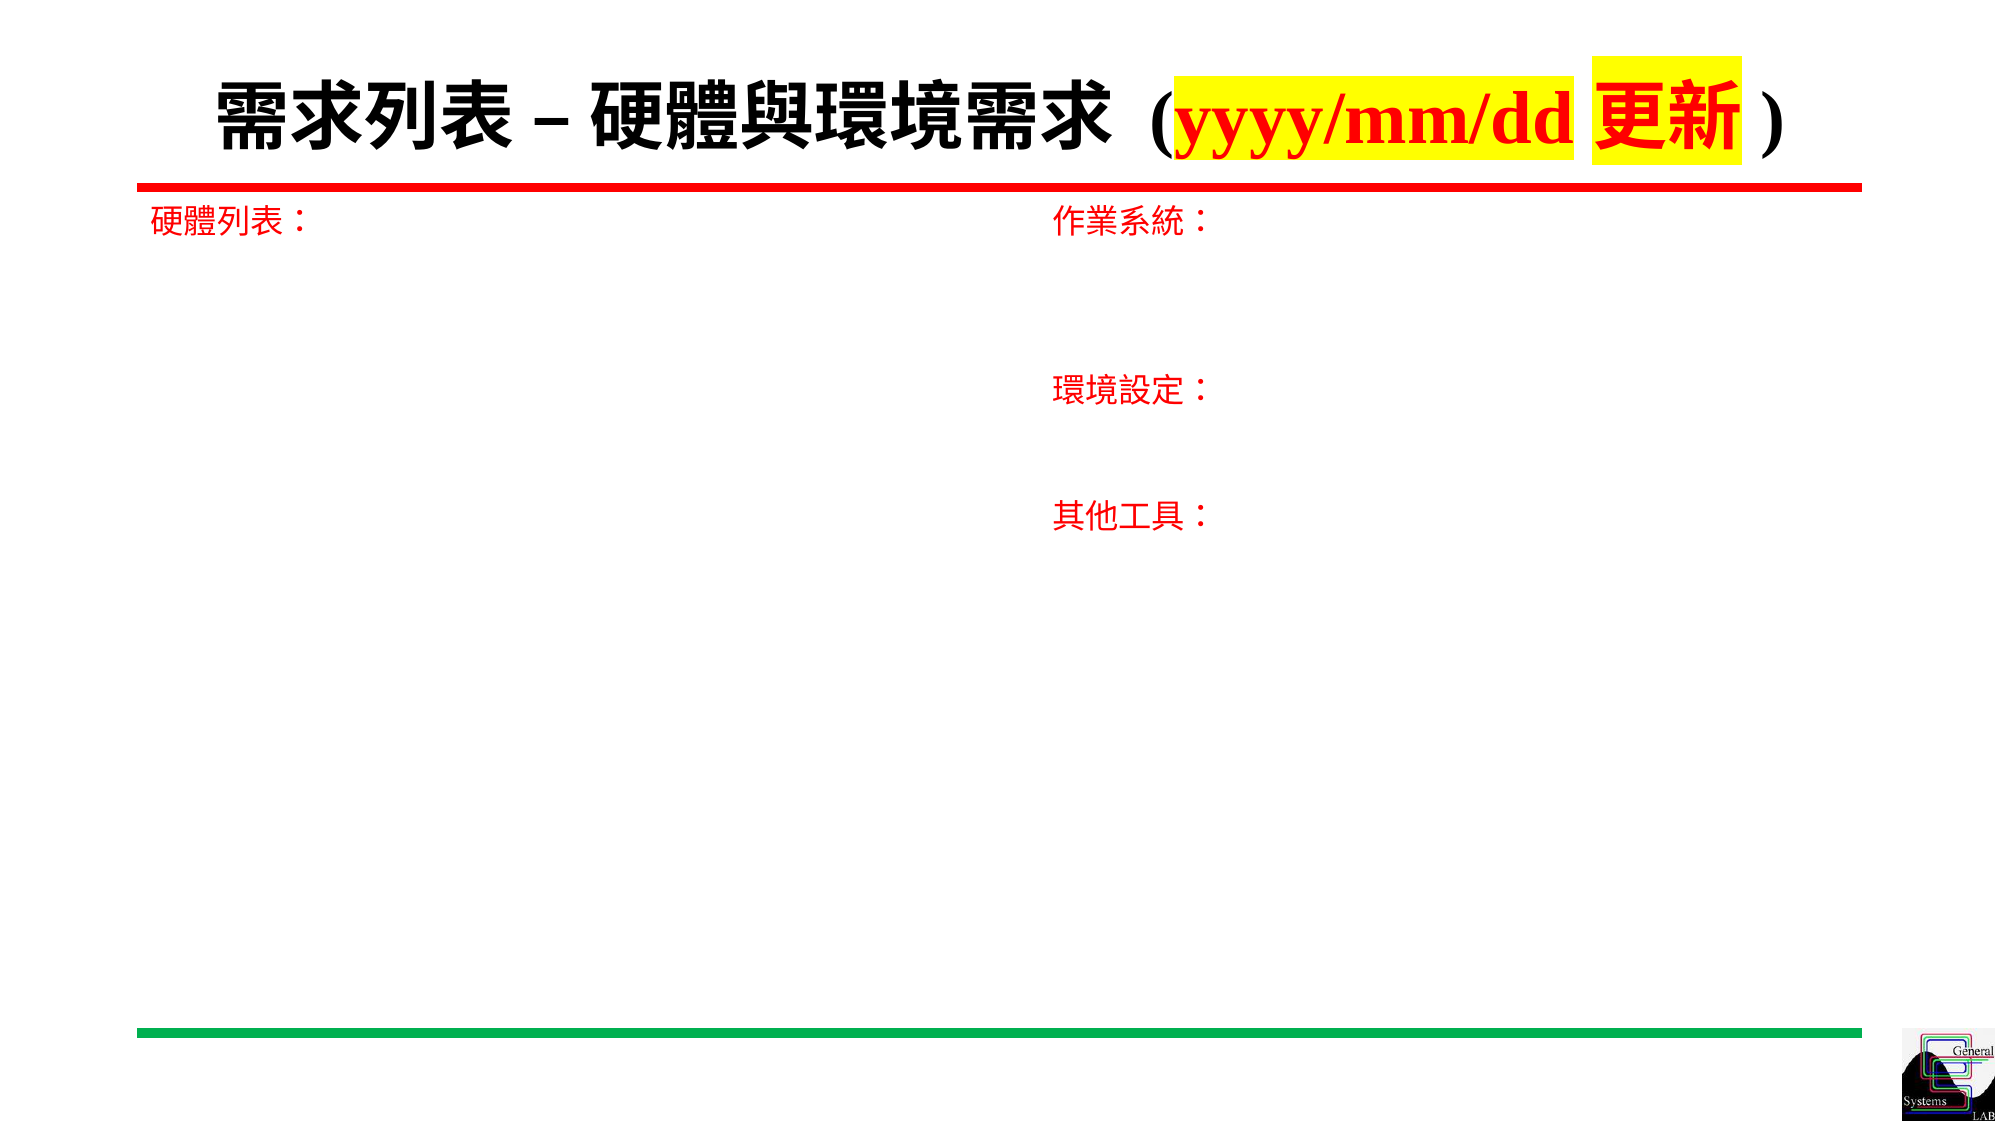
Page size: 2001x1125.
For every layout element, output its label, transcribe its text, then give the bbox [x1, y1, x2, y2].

title 需求列表 – 硬體與環境需求 (yyyy/mm/dd更新) [137, 59, 1863, 178]
text_box 作業系統： 環境設定： 其他工具： [1037, 197, 2000, 1018]
text_box 硬體列表： [135, 197, 1037, 1018]
picture [1902, 1028, 1995, 1121]
